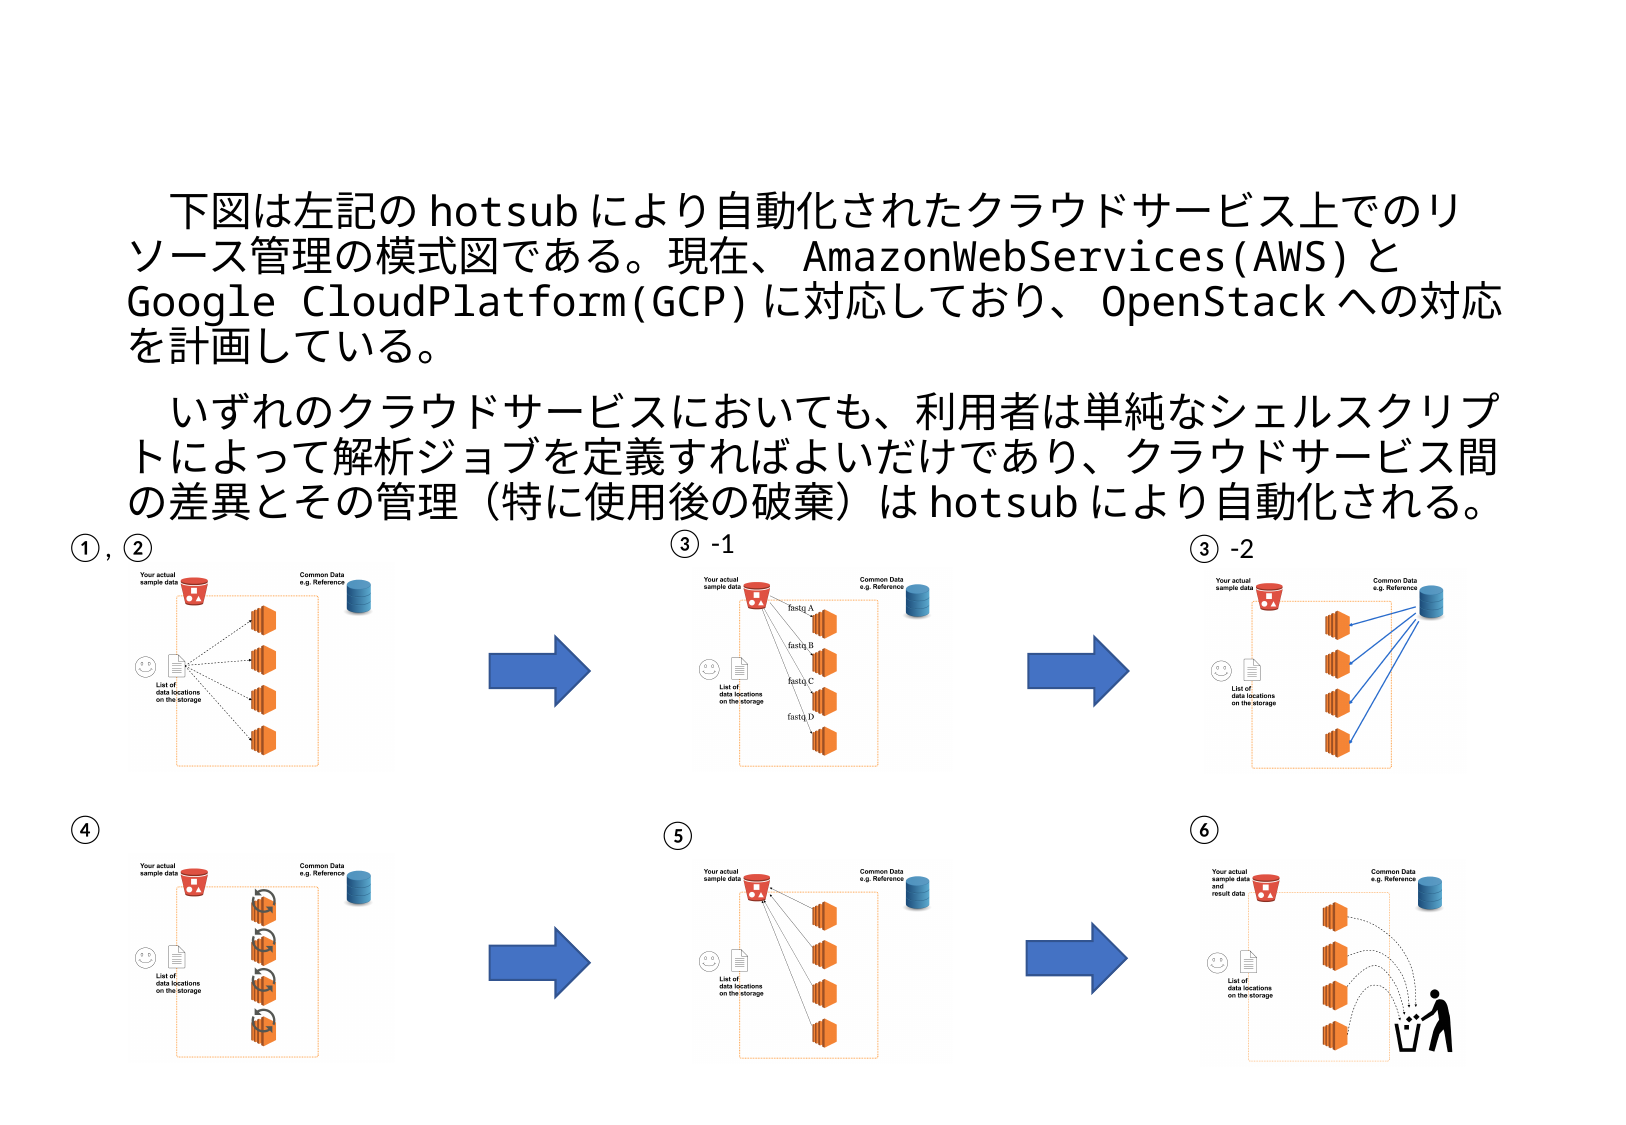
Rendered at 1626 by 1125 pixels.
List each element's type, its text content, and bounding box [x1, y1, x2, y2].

text_box ⑤ [643, 808, 798, 859]
text_box [488, 926, 592, 1000]
text_box ⑥ [1170, 802, 1325, 853]
picture [692, 567, 953, 772]
text_box ③ -2 [1170, 522, 1286, 572]
picture [128, 853, 395, 1063]
text_box [1027, 634, 1130, 708]
picture [692, 859, 953, 1064]
picture [1200, 859, 1466, 1067]
picture [128, 562, 395, 772]
list 下図は左記のhotsubにより自動化されたクラウドサービス上でのリソース管理の模式図である。現在、AmazonWebServices(AWS)とGoogle CloudPlatform(GCP)に対応しており、OpenStackへの対応を計画している。 いずれのクラウドサービスにおいても、利用者は単純なシェルスクリプトによって解析ジョブを定義すればよいだけであり、クラウドサービス間の差異とその管理（特に使用後の破棄）はhotsubにより自動化される。 [111, 183, 1527, 500]
text_box ①, ② [51, 521, 206, 572]
text_box [1025, 921, 1129, 995]
text_box [488, 634, 592, 708]
text_box ③ -1 [650, 517, 767, 567]
text_box ④ [51, 802, 206, 853]
picture [1204, 568, 1467, 775]
